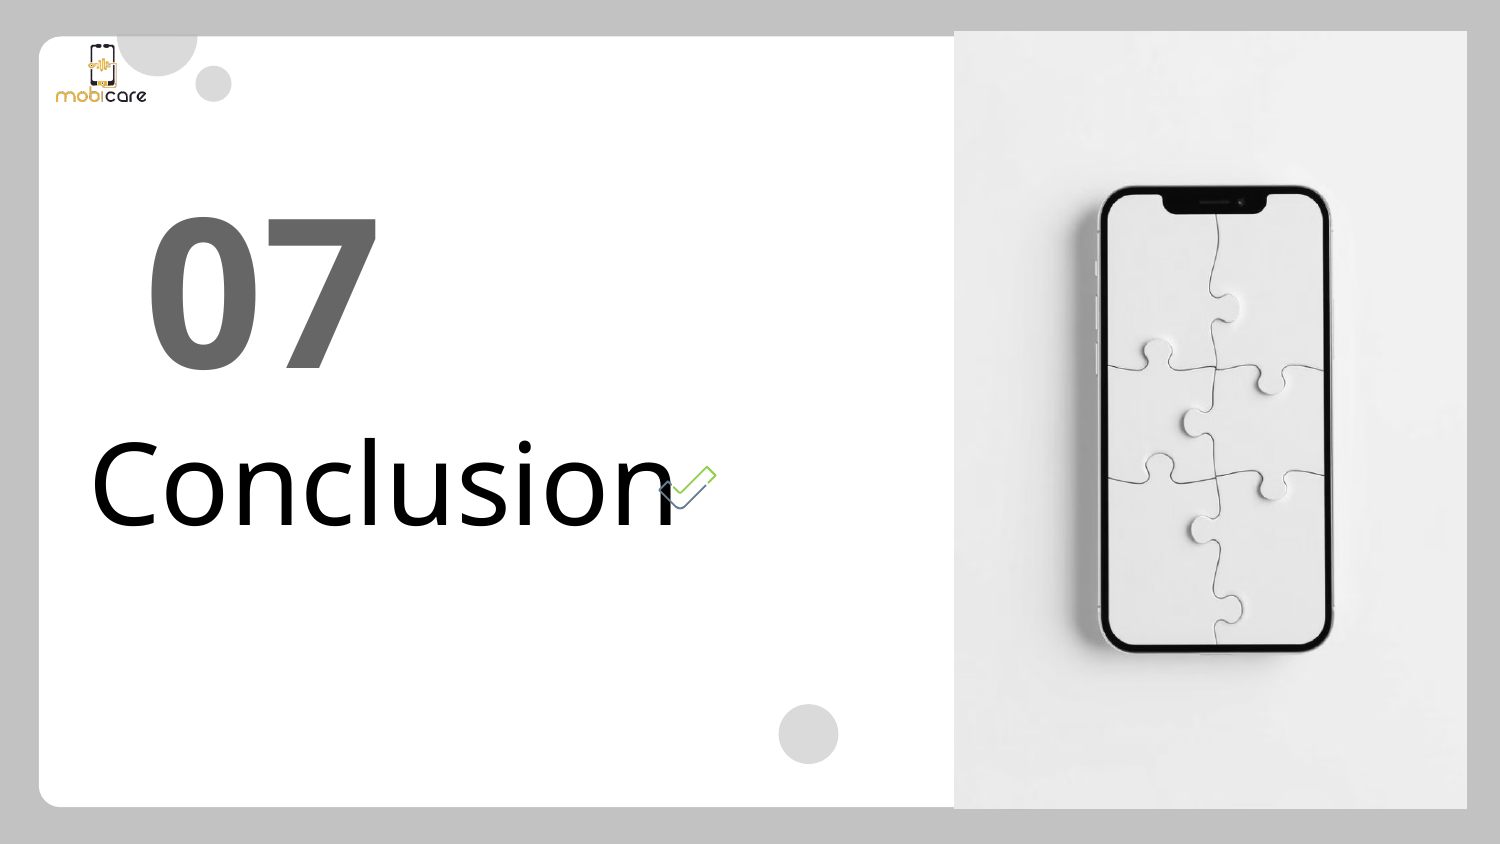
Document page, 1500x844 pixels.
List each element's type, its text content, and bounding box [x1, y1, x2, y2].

text_box [778, 704, 839, 764]
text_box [657, 465, 717, 510]
title 07 [129, 188, 441, 381]
picture [54, 41, 146, 104]
picture [954, 30, 1467, 809]
title Conclusion [73, 402, 868, 557]
